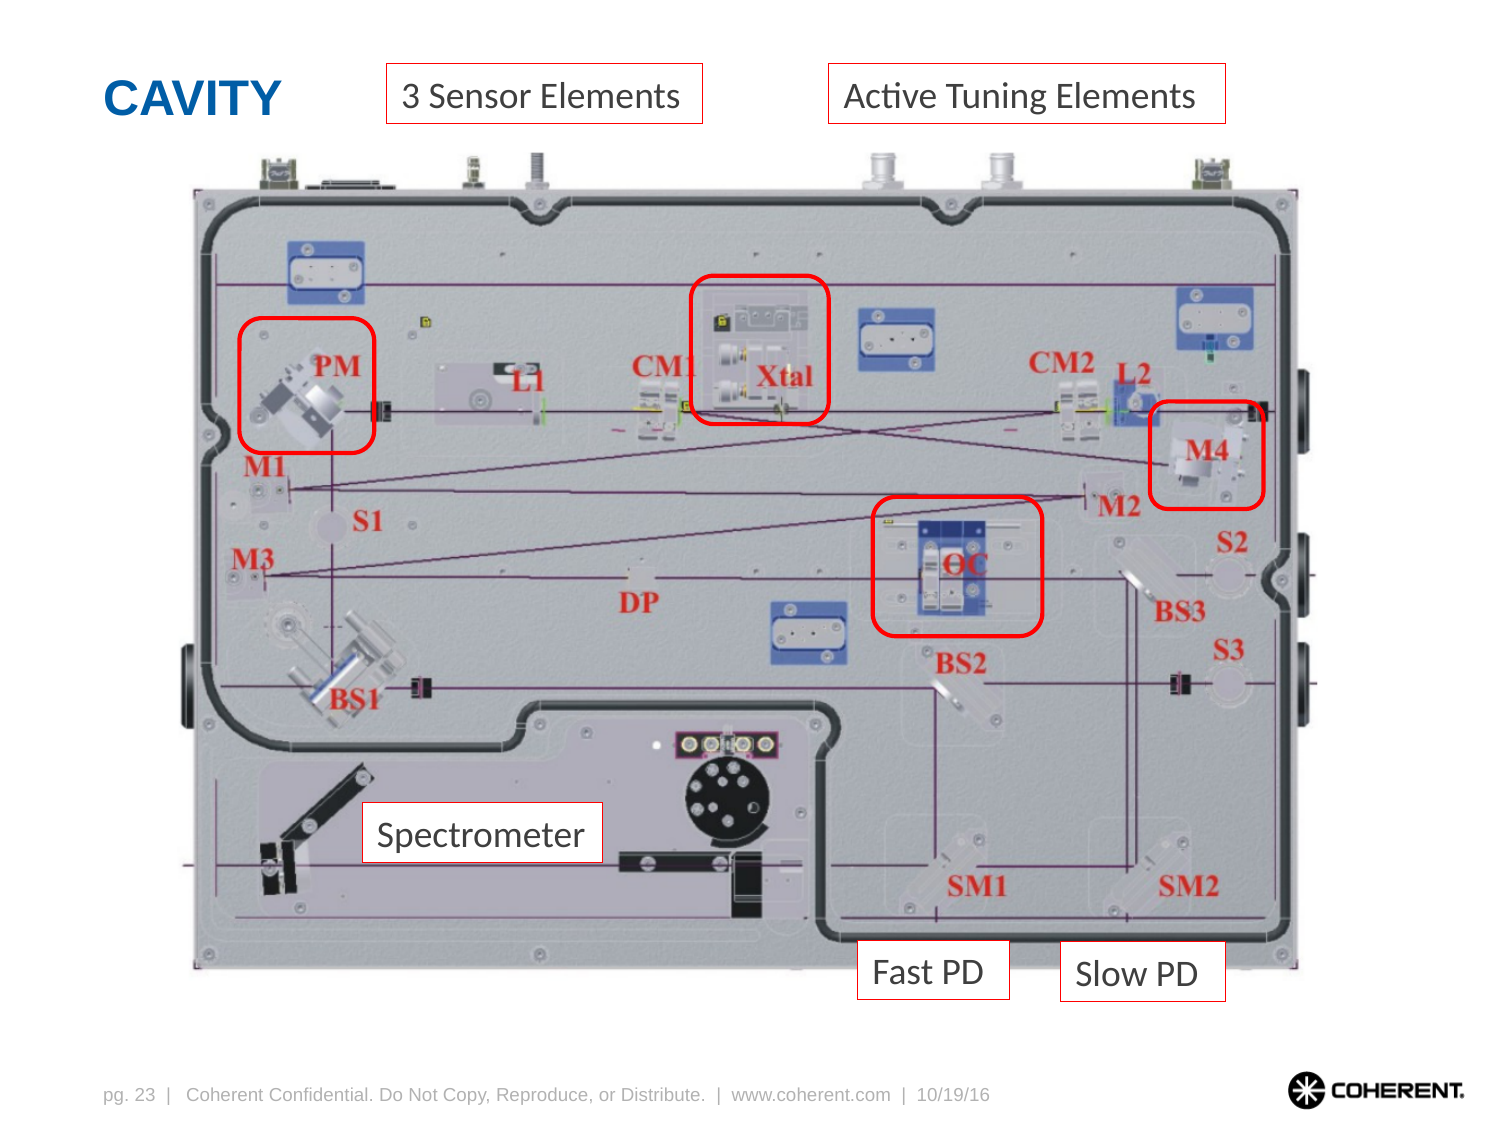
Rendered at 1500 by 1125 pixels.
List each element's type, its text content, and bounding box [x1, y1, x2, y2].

text_box Fast PD [857, 981, 1010, 1000]
title Cavity [103, 48, 1410, 152]
text_box Active Tuning Elements [828, 63, 1226, 124]
picture [174, 144, 1326, 981]
text_box Slow PD [1060, 981, 1226, 1002]
footer Coherent Confidential. Do Not Copy, Reproduce, or Distribute. | www.coherent.com | 10/19/16 [186, 1064, 1087, 1124]
text_box 3 Sensor Elements [386, 63, 703, 124]
picture [1285, 1068, 1468, 1114]
